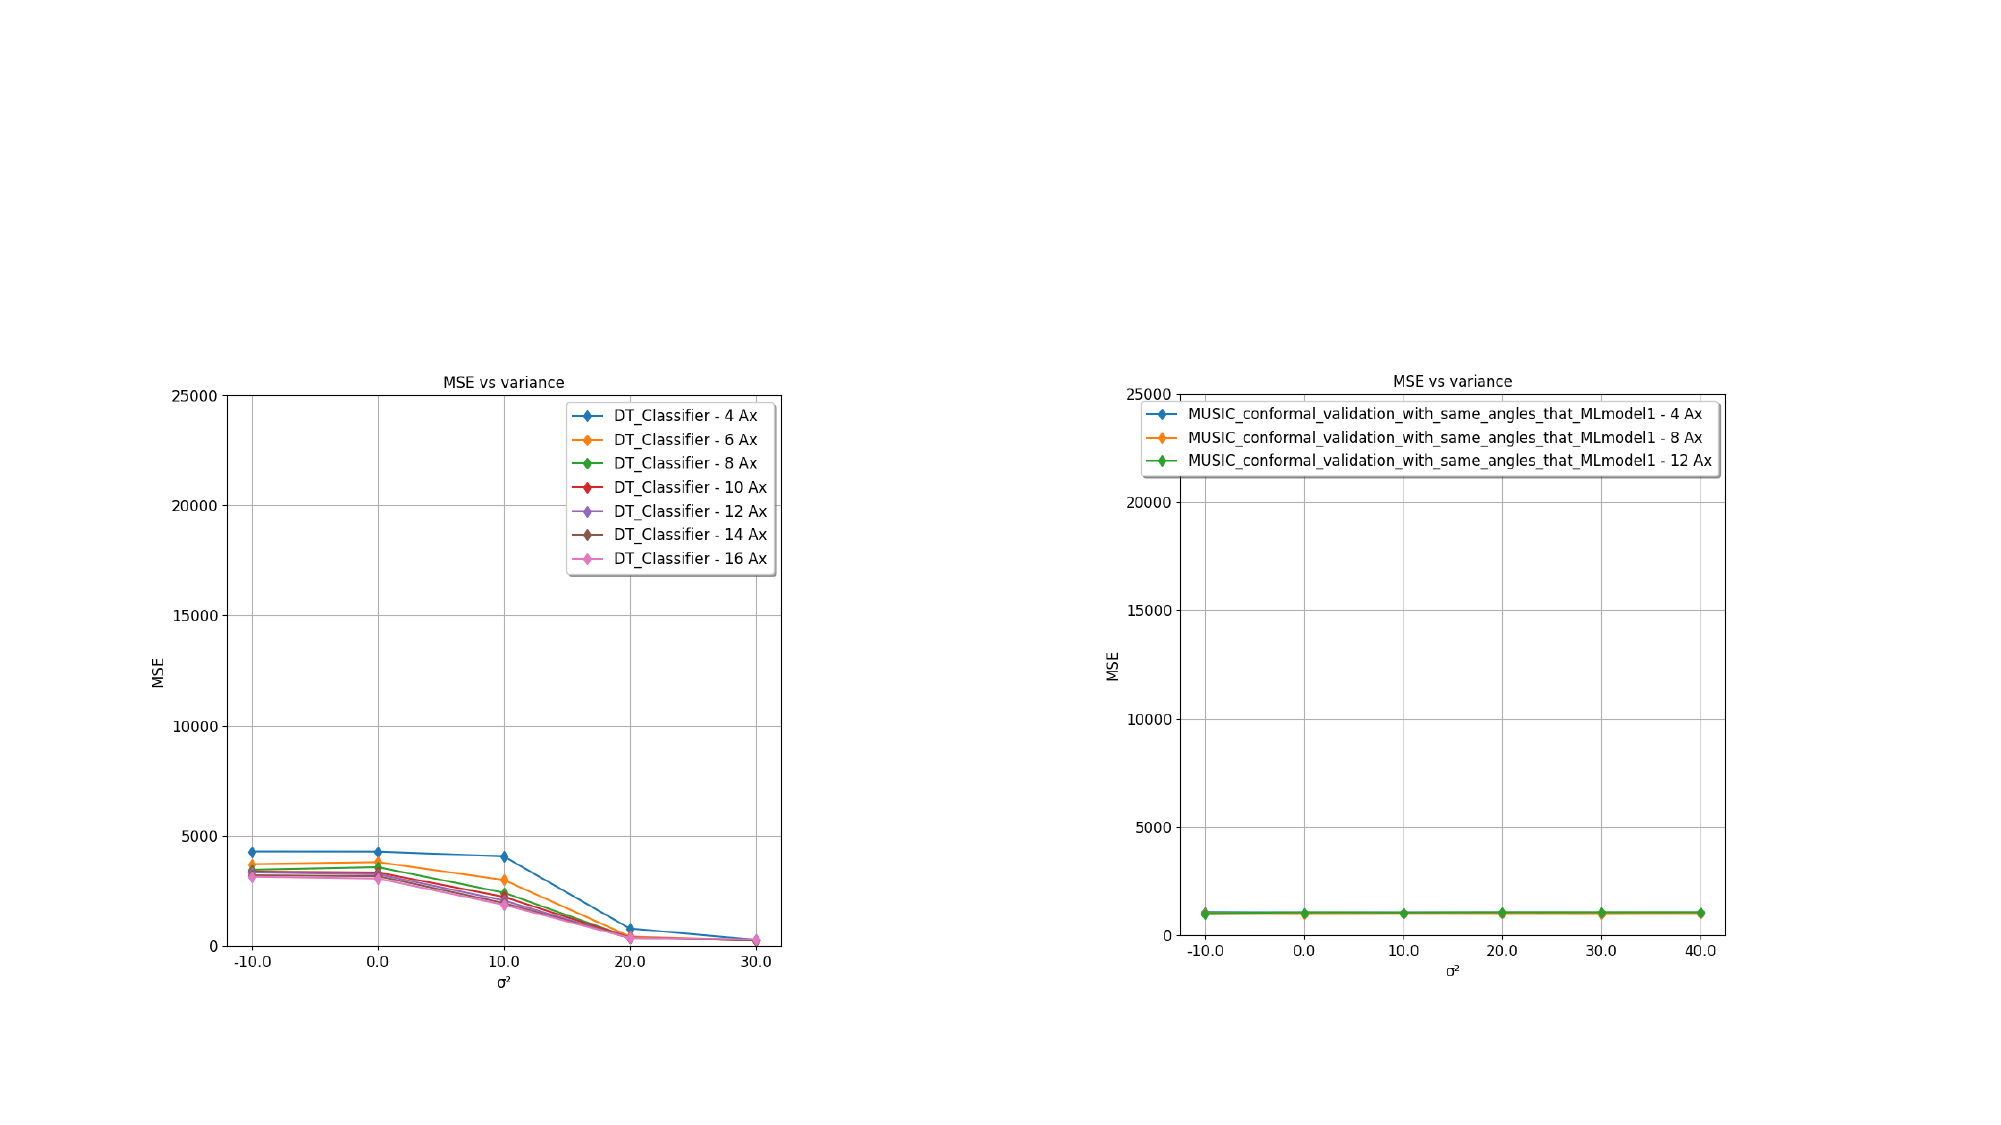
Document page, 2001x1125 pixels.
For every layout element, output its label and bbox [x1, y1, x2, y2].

list [137, 309, 852, 1024]
picture [1092, 309, 1795, 1012]
